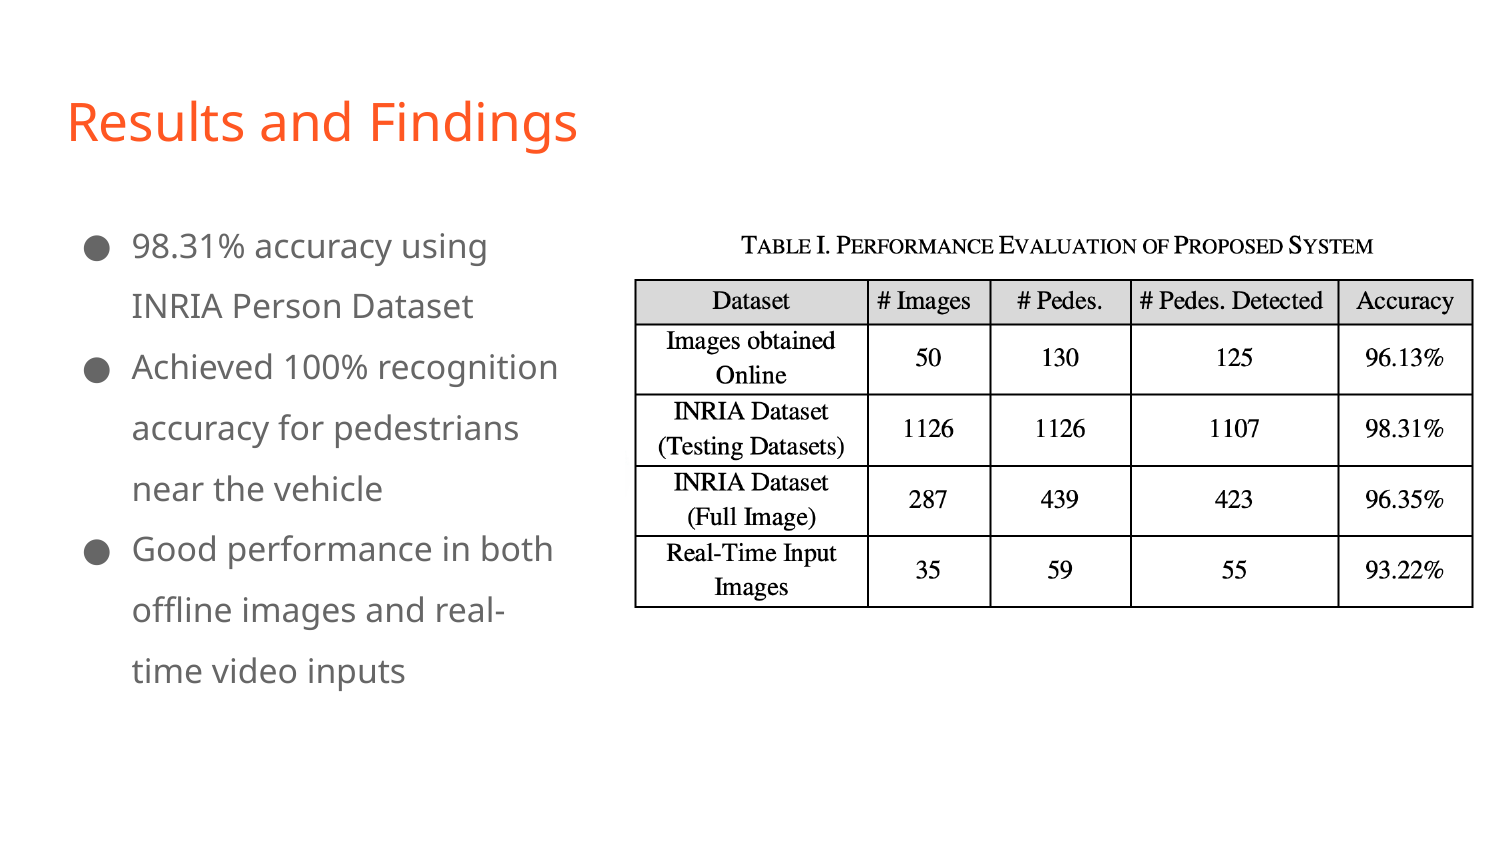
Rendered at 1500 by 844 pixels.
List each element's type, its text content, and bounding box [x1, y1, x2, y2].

title Results and Findings [51, 72, 1449, 167]
picture [624, 223, 1490, 621]
list 98.31% accuracy using INRIA Person Dataset Achieved 100% recognition accuracy for pedestrians near the vehicle Good performance in both offline images and real-time video inputs [51, 189, 587, 750]
